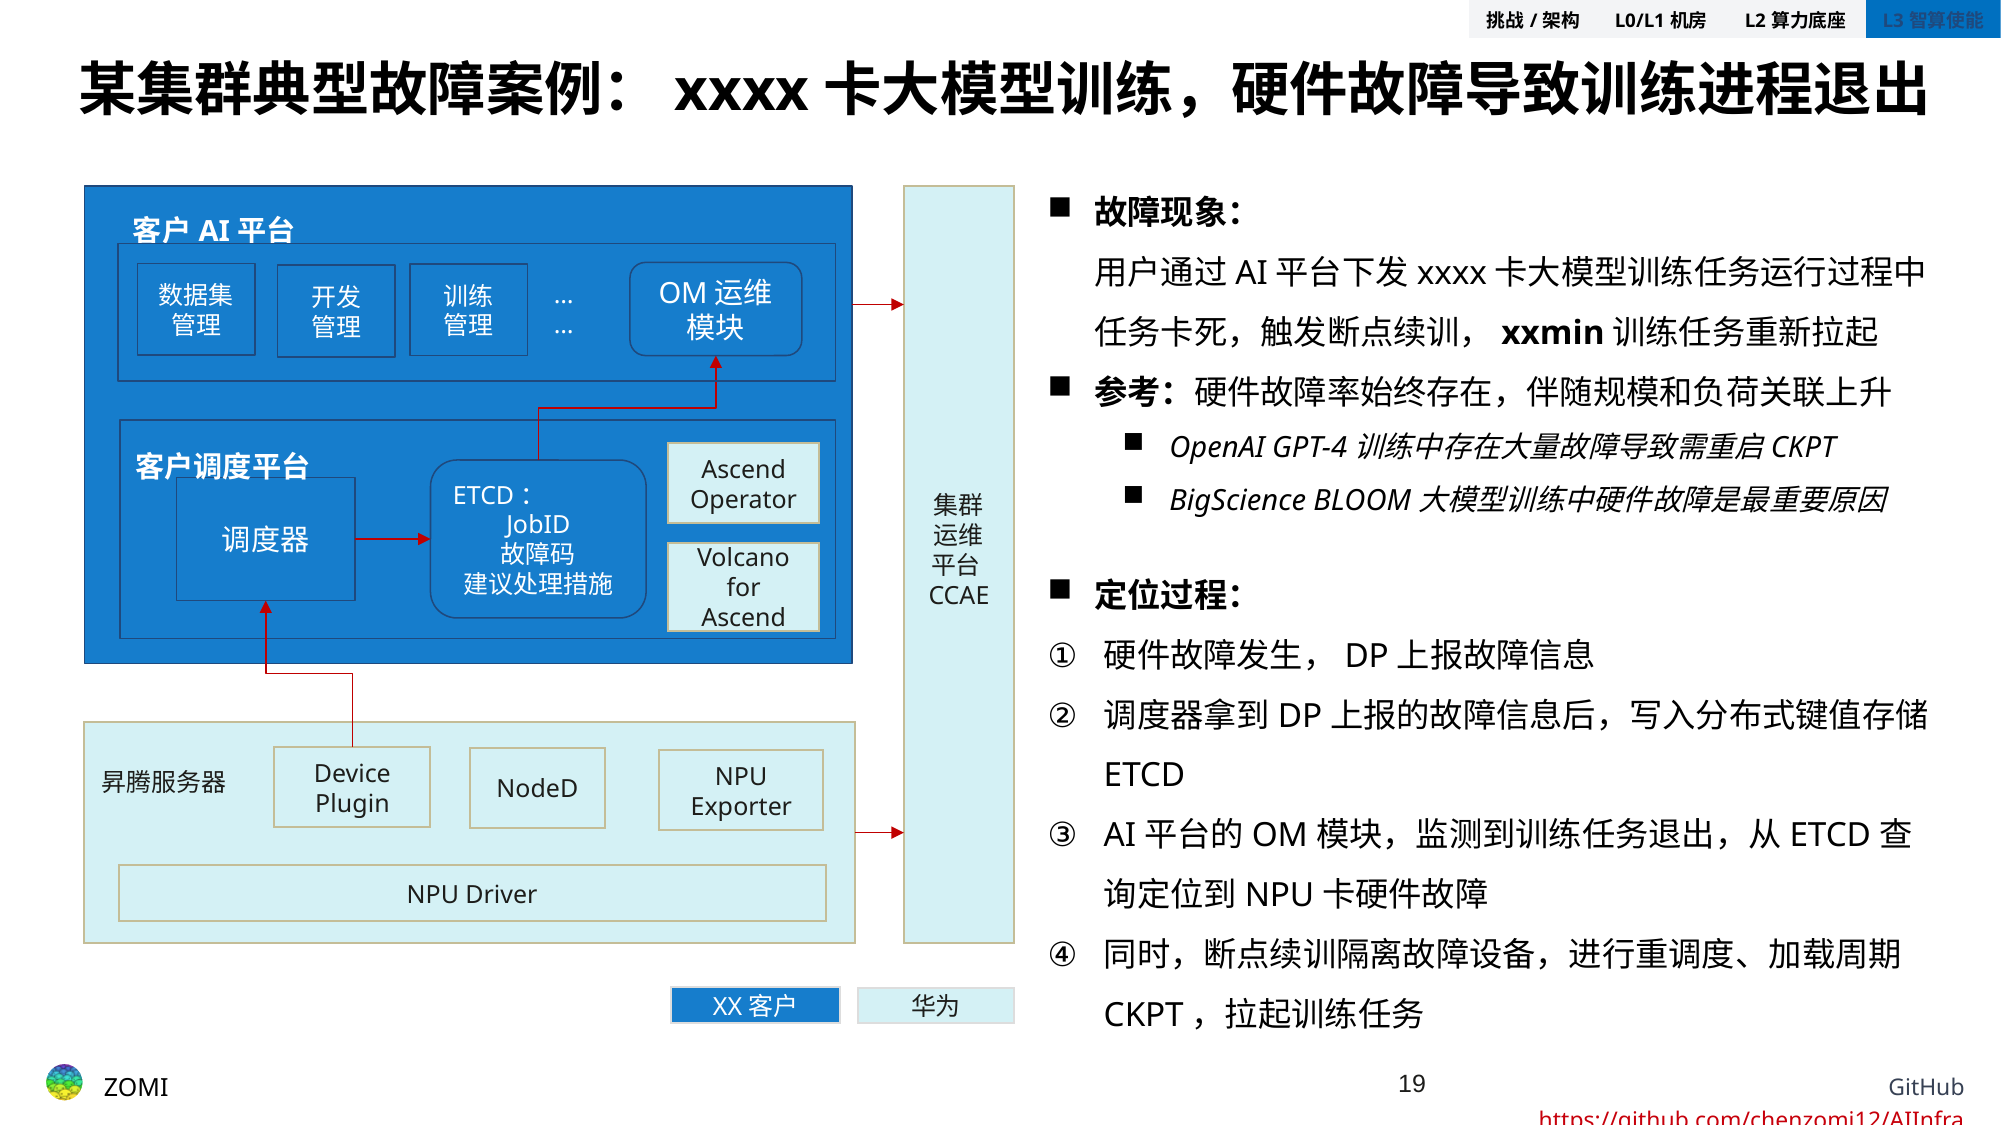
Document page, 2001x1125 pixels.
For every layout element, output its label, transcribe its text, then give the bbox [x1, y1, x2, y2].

table_header 挑战/架构 [1469, 0, 1597, 38]
picture [47, 1065, 82, 1100]
text_box 定位过程： 硬件故障发生，DP上报故障信息 调度器拿到DP上报的故障信息后，写入分布式键值存储ETCD AI平台的OM模块，监测到训练任务退出，从ETCD查询定位到NPU卡硬件故障 同时，断点续训隔离故障设备，进行重调度、加载周期CKPT，拉起训练任务 [1032, 546, 1957, 1041]
table_header L2算力底座 [1725, 0, 1866, 38]
table_header L0/L1机房 [1597, 0, 1725, 38]
text_box 华为 [857, 988, 1015, 1024]
text_box 某集群典型故障案例：xxxx卡大模型训练，硬件故障导致训练进程退出 [63, 42, 2001, 130]
text_box 故障现象： 用户通过AI平台下发xxxx卡大模型训练任务运行过程中任务卡死，触发断点续训，xxmin训练任务重新拉起 参考：硬件故障率始终存在，伴随规模和负荷关联上升 OpenAI GPT-4训练中存在大量故障导致需重启CKPT BigScience BLOOM大模型训练中硬件故障是最重要原因 [1032, 164, 1948, 524]
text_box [84, 168, 1015, 944]
text_box XX客户 [671, 987, 841, 1024]
table_header L3智算使能 [1866, 0, 2001, 38]
